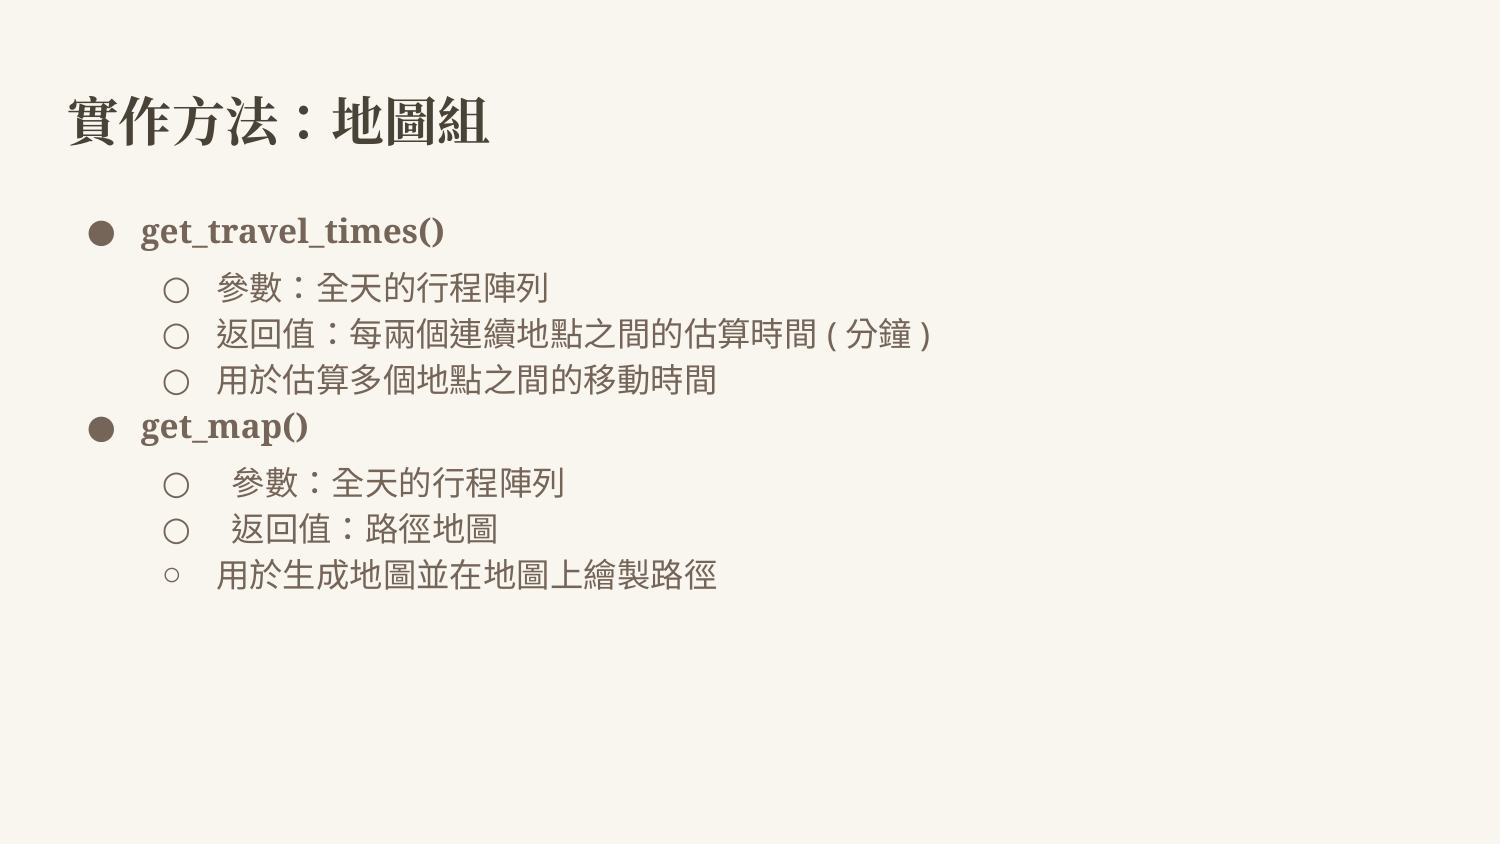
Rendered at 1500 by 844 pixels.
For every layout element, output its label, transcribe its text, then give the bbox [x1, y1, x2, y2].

list get_travel_times() 參數：全天的行程陣列 返回值：每兩個連續地點之間的估算時間(分鐘) 用於估算多個地點之間的移動時間 get_map() 參數：全天的行程陣列 返回值：路徑地圖 用於生成地圖並在地圖上繪製路徑 [51, 189, 1449, 750]
title 實作方法：地圖組 [51, 72, 1449, 167]
